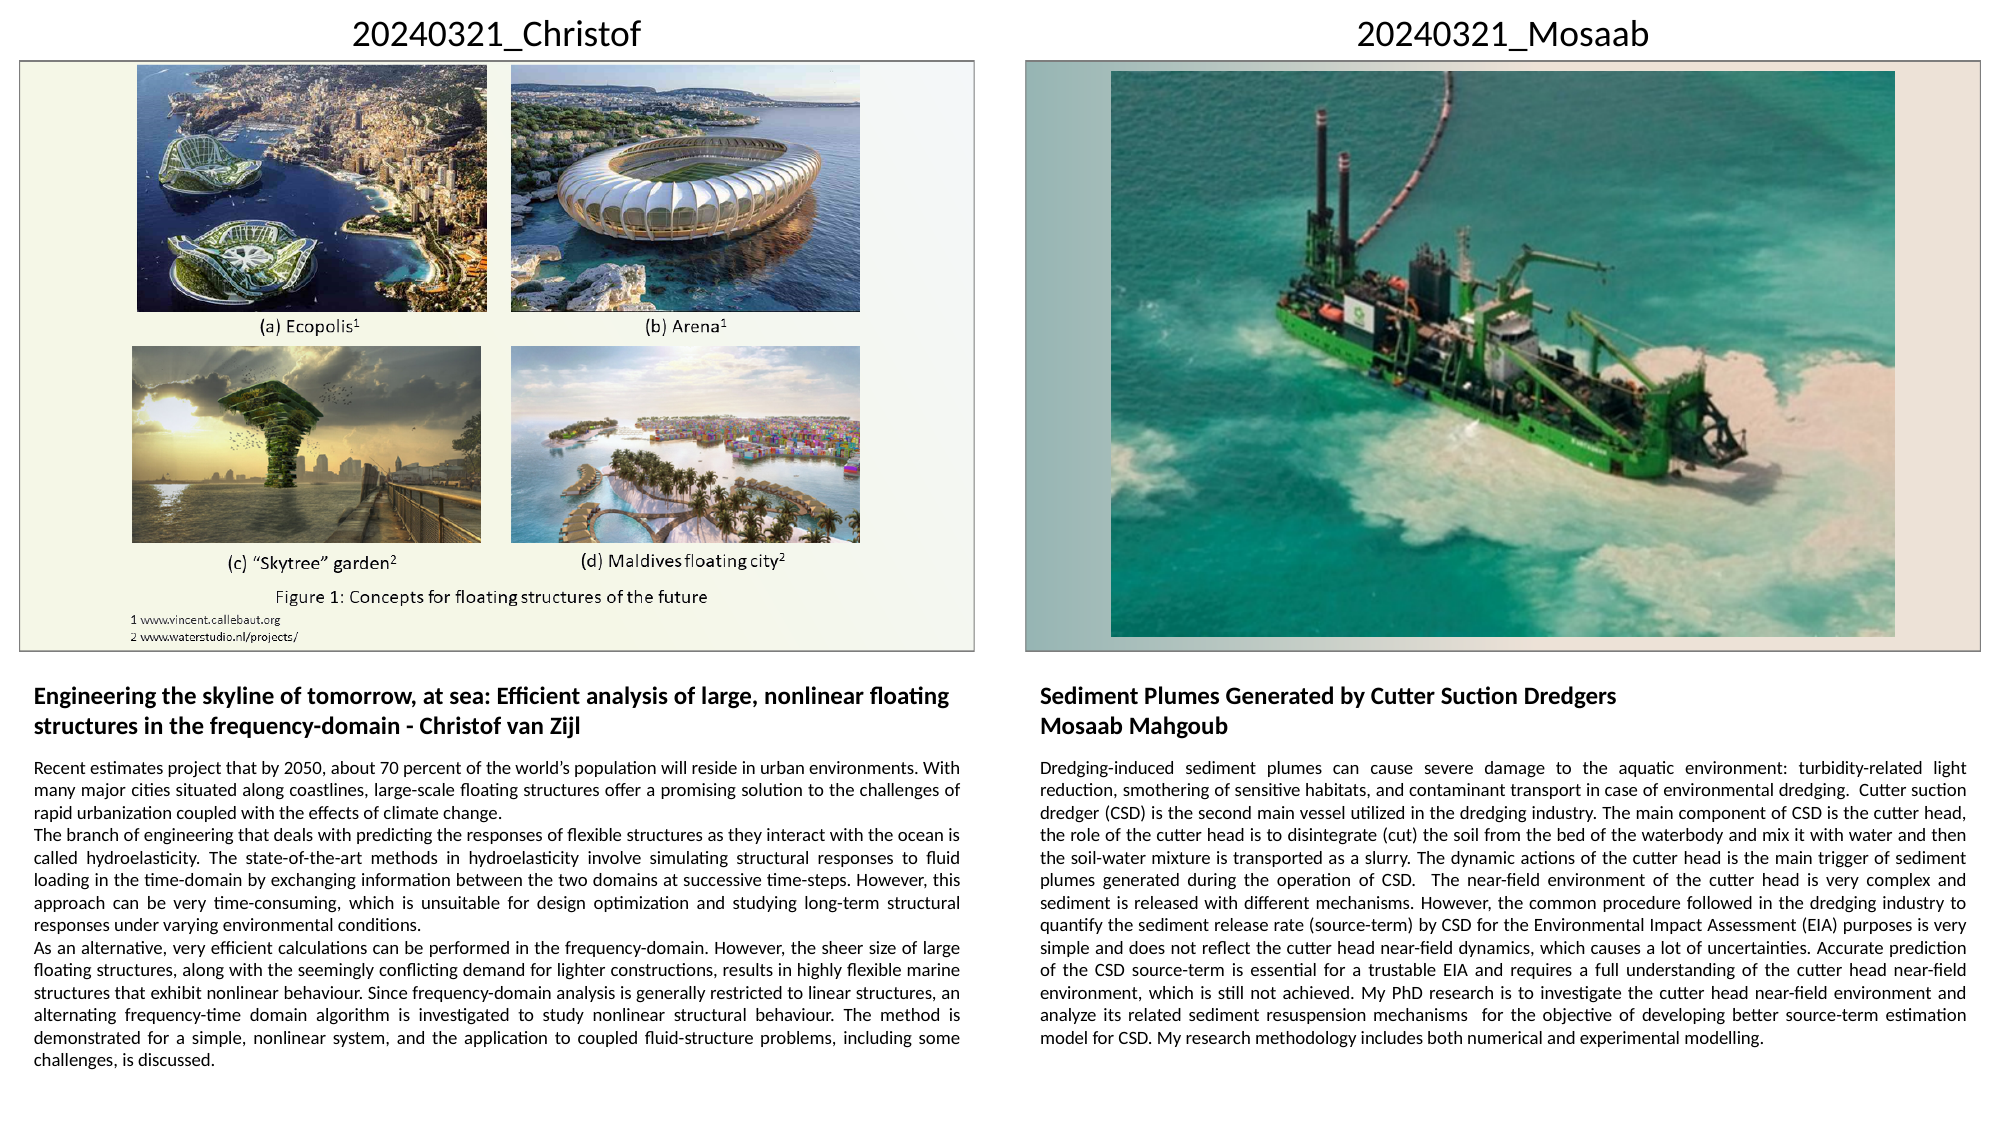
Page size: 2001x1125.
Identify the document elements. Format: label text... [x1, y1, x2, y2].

text_box 20240321_Christof [297, 1, 697, 60]
text_box Dredging-induced sediment plumes can cause severe damage to the aquatic environment: turbidity-related light reduction, smothering of sensitive habitats, and contaminant transport in case of environmental dredging. Cutter suction dredger (CSD) is the second main vessel utilized in the dredging industry. The main component of CSD is the cutter head, the role of the cutter head is to disintegrate (cut) the soil from the bed of the waterbody and mix it with water and then the soil-water mixture is transported as a slurry. The dynamic actions of the cutter head is the main trigger of sediment plumes generated during the operation of CSD. The near-field environment of the cutter head is very complex and sediment is released with different mechanisms. However, the common procedure followed in the dredging industry to quantify the sediment release rate (source-term) by CSD for the Environmental Impact Assessment (EIA) purposes is very simple and does not reflect the cutter head near-field dynamics, which causes a lot of uncertainties. Accurate prediction of the CSD source-term is essential for a trustable EIA and requires a full understanding of the cutter head near-field environment, which is still not achieved. My PhD research is to investigate the cutter head near-field environment and analyze its related sediment resuspension mechanisms for the objective of developing better source-term estimation model for CSD. My research methodology includes both numerical and experimental modelling. [1025, 747, 1981, 1056]
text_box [19, 60, 975, 652]
text_box Recent estimates project that by 2050, about 70 percent of the world’s population will reside in urban environments. With many major cities situated along coastlines, large-scale floating structures offer a promising solution to the challenges of rapid urbanization coupled with the effects of climate change. The branch of engineering that deals with predicting the responses of flexible structures as they interact with the ocean is called hydroelasticity. The state-of-the-art methods in hydroelasticity involve simulating structural responses to fluid loading in the time-domain by exchanging information between the two domains at successive time-steps. However, this approach can be very time-consuming, which is unsuitable for design optimization and studying long-term structural responses under varying environmental conditions. As an alternative, very efficient calculations can be performed in the frequency-domain. However, the sheer size of large floating structures, along with the seemingly conflicting demand for lighter constructions, results in highly flexible marine structures that exhibit nonlinear behaviour. Since frequency-domain analysis is generally restricted to linear structures, an alternating frequency-time domain algorithm is investigated to study nonlinear structural behaviour. The method is demonstrated for a simple, nonlinear system, and the application to coupled fluid-structure problems, including some challenges, is discussed. [19, 747, 975, 1078]
text_box Sediment Plumes Generated by Cutter Suction Dredgers Mosaab Mahgoub [1025, 671, 1981, 747]
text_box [1025, 60, 1981, 652]
text_box Engineering the skyline of tomorrow, at sea: Efficient analysis of large, nonlinear floating structures in the frequency-domain - Christof van Zijl [19, 671, 975, 747]
text_box 20240321_Mosaab [1303, 2, 1703, 60]
